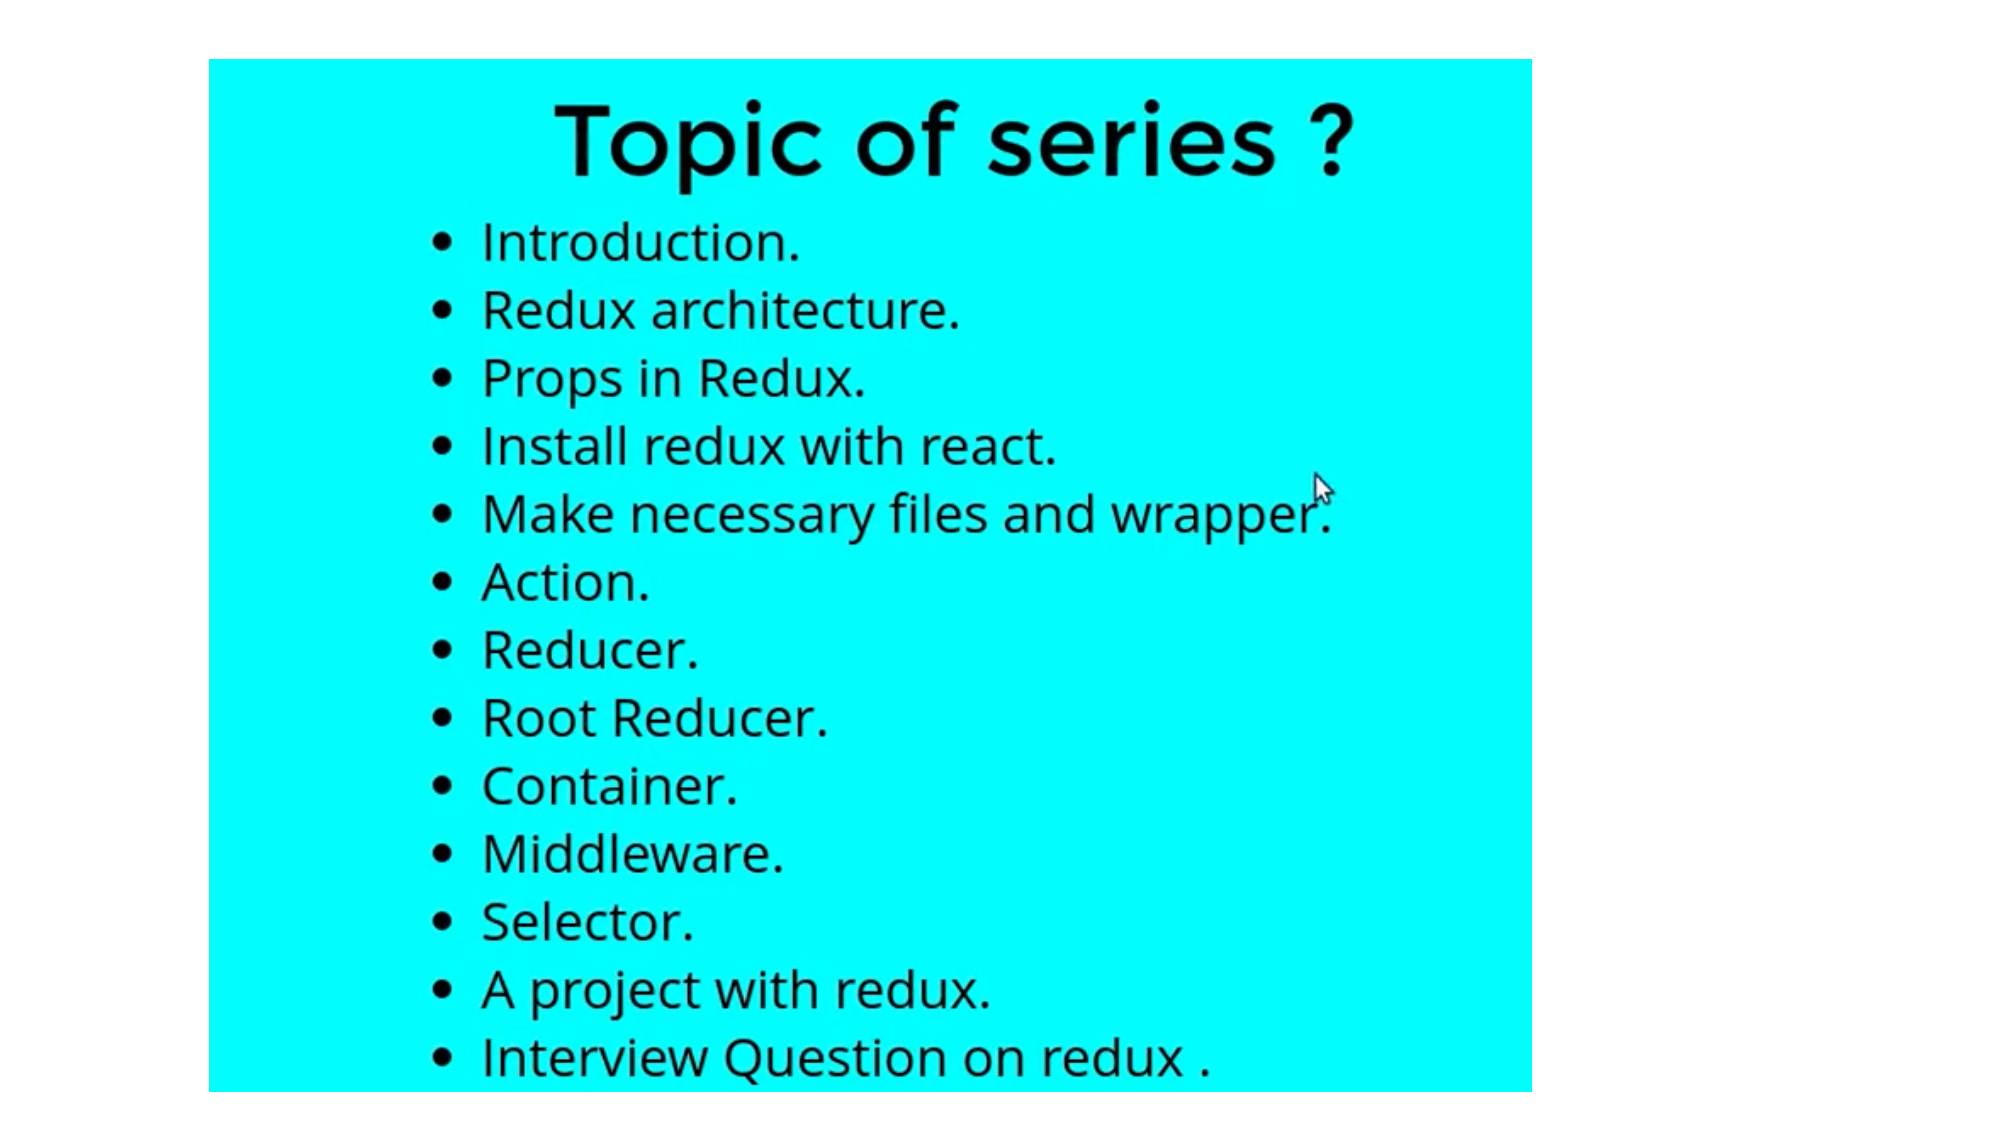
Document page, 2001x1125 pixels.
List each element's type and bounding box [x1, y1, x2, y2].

list [209, 59, 1532, 1092]
